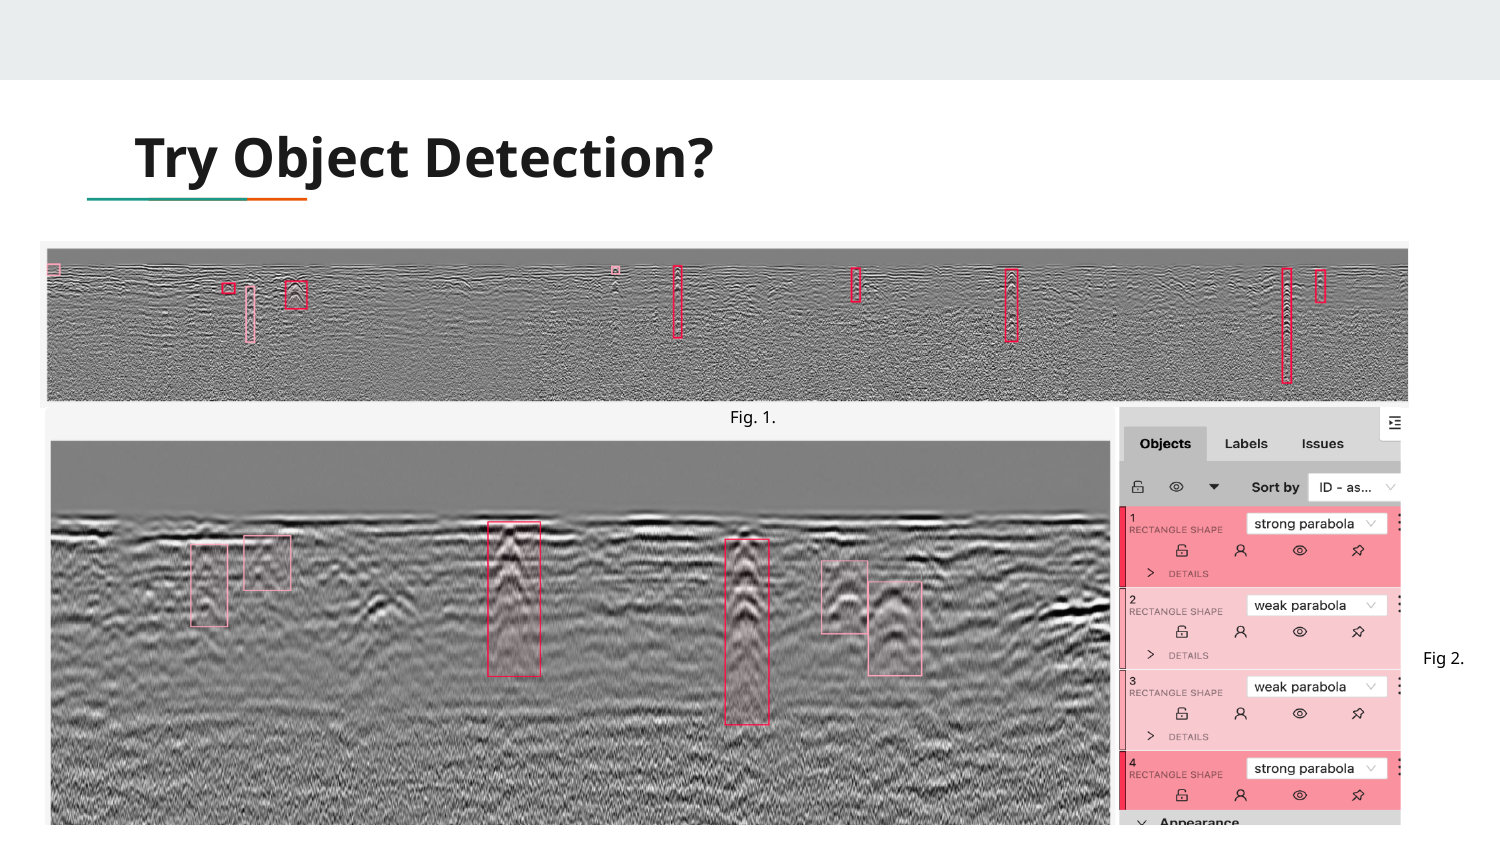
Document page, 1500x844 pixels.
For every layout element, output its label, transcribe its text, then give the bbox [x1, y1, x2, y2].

list Try Object Detection? [119, 108, 1381, 226]
text_box Fig 2. [1408, 637, 1493, 678]
picture [32, 240, 1409, 825]
